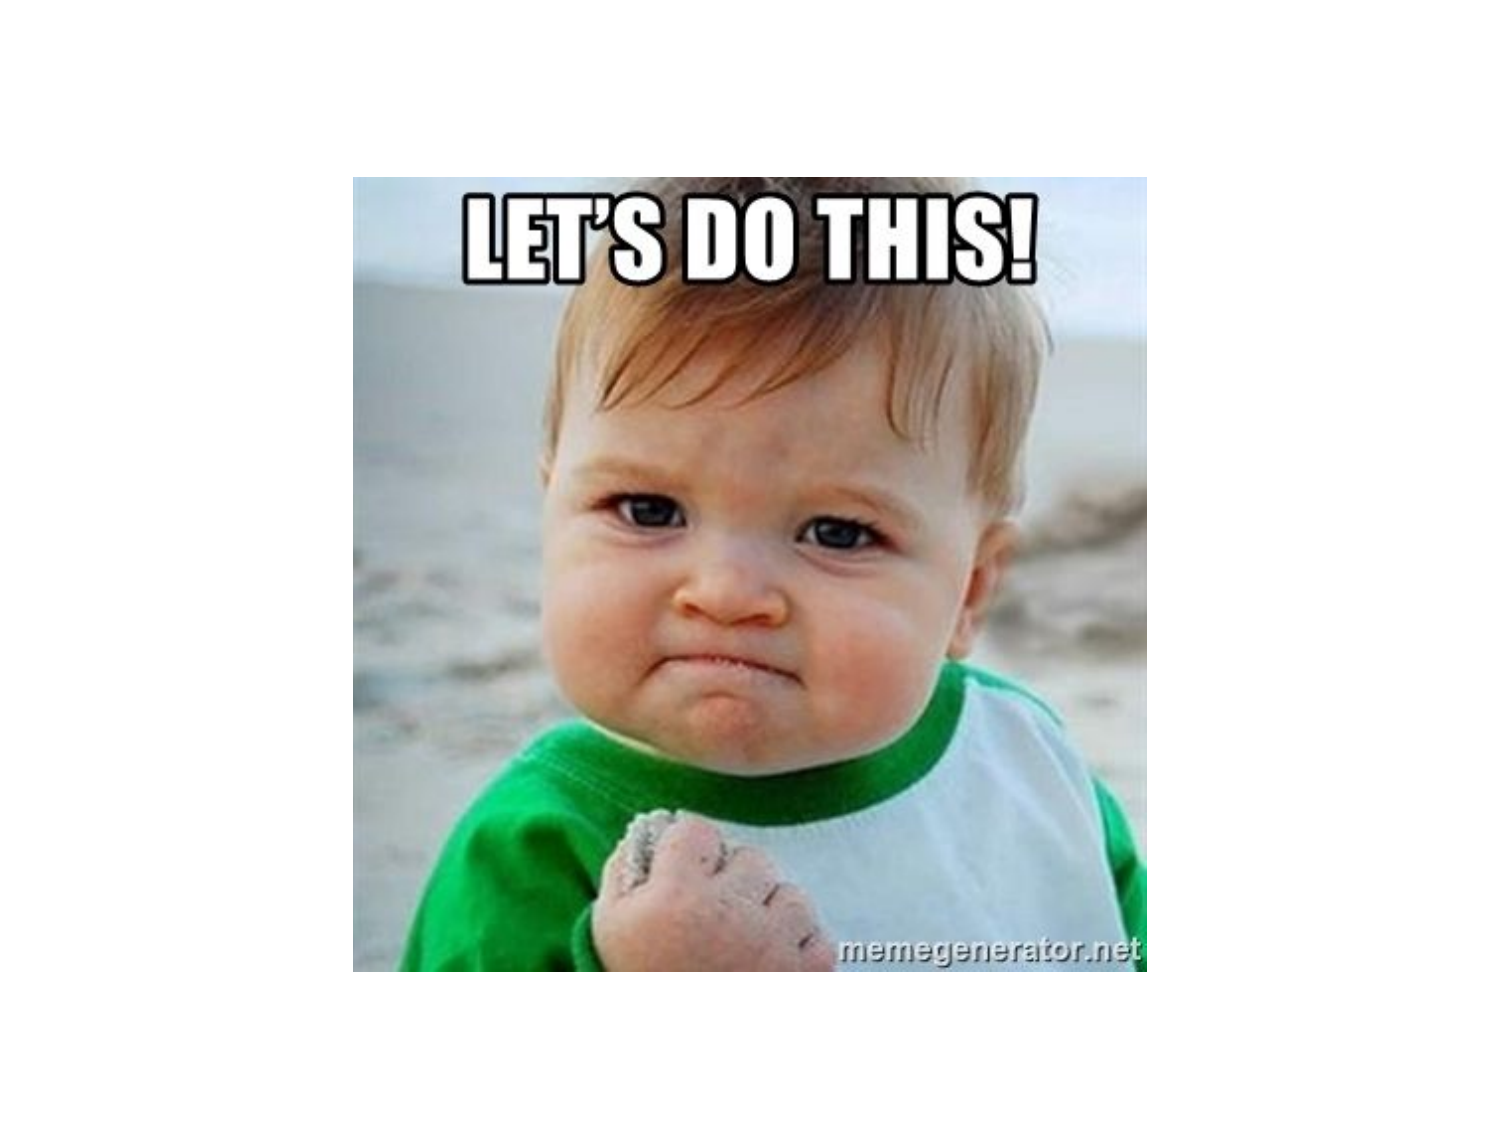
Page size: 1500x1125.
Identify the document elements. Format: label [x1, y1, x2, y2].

picture [352, 177, 1148, 972]
